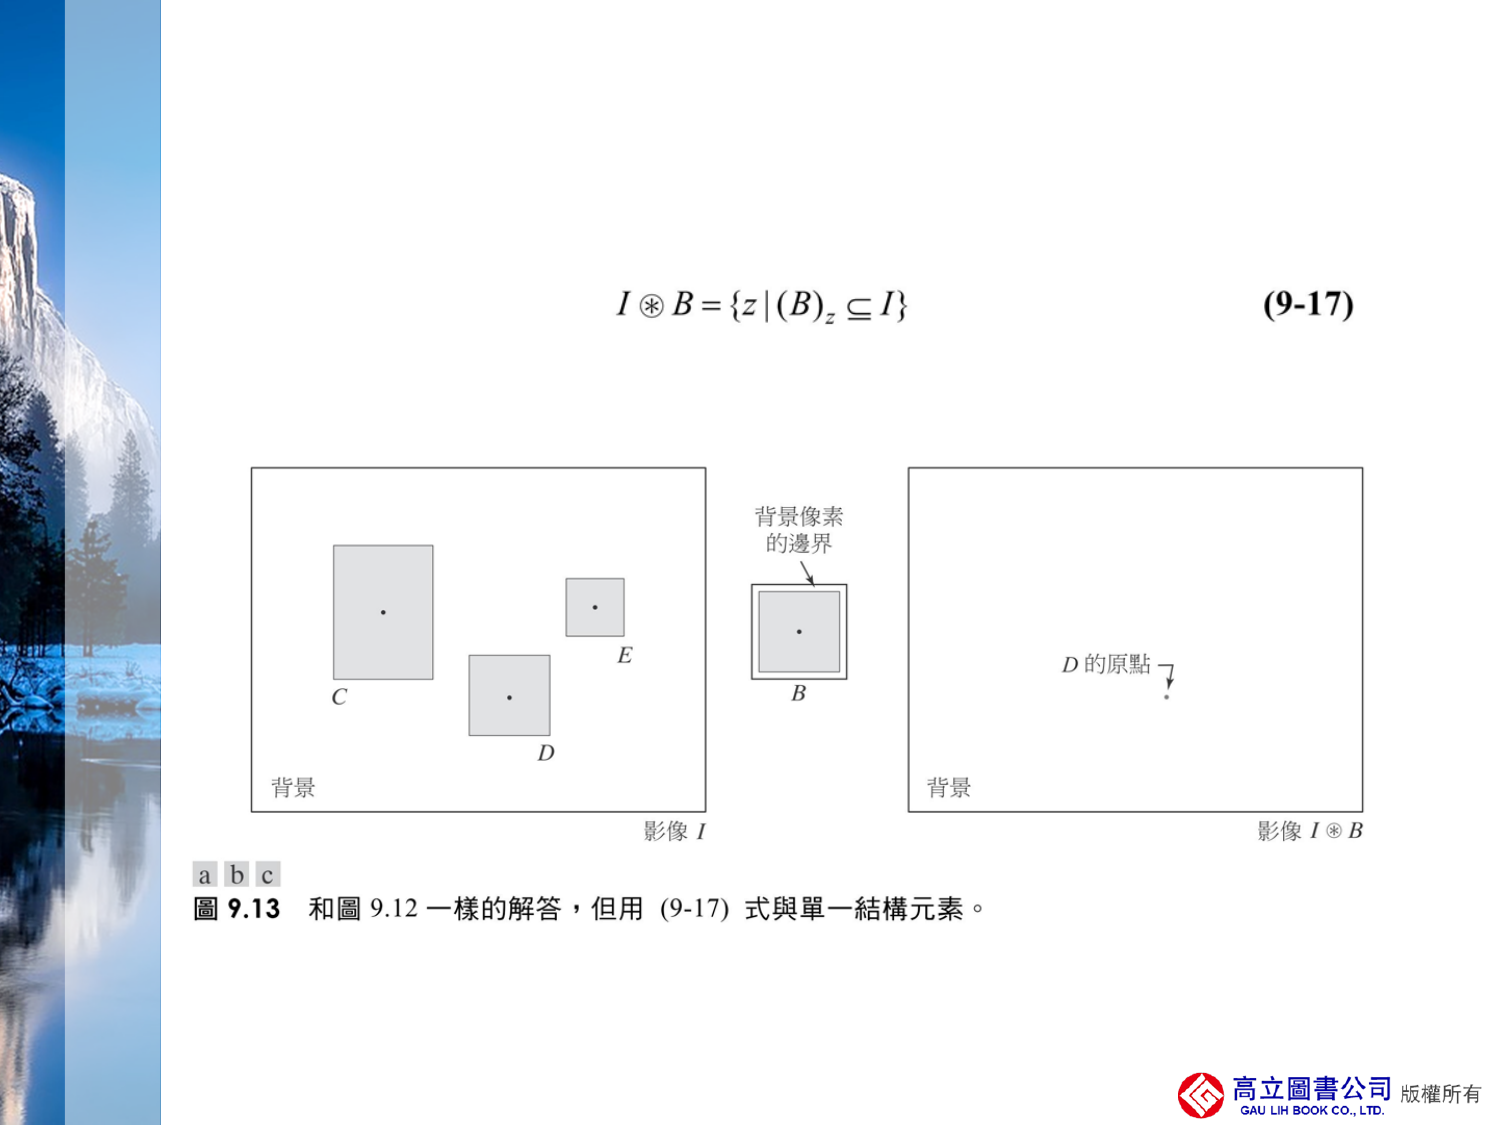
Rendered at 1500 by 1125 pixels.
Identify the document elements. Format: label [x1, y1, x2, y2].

picture [170, 455, 1384, 941]
picture [0, 0, 64, 1125]
picture [1178, 1065, 1500, 1125]
picture [170, 266, 1365, 345]
